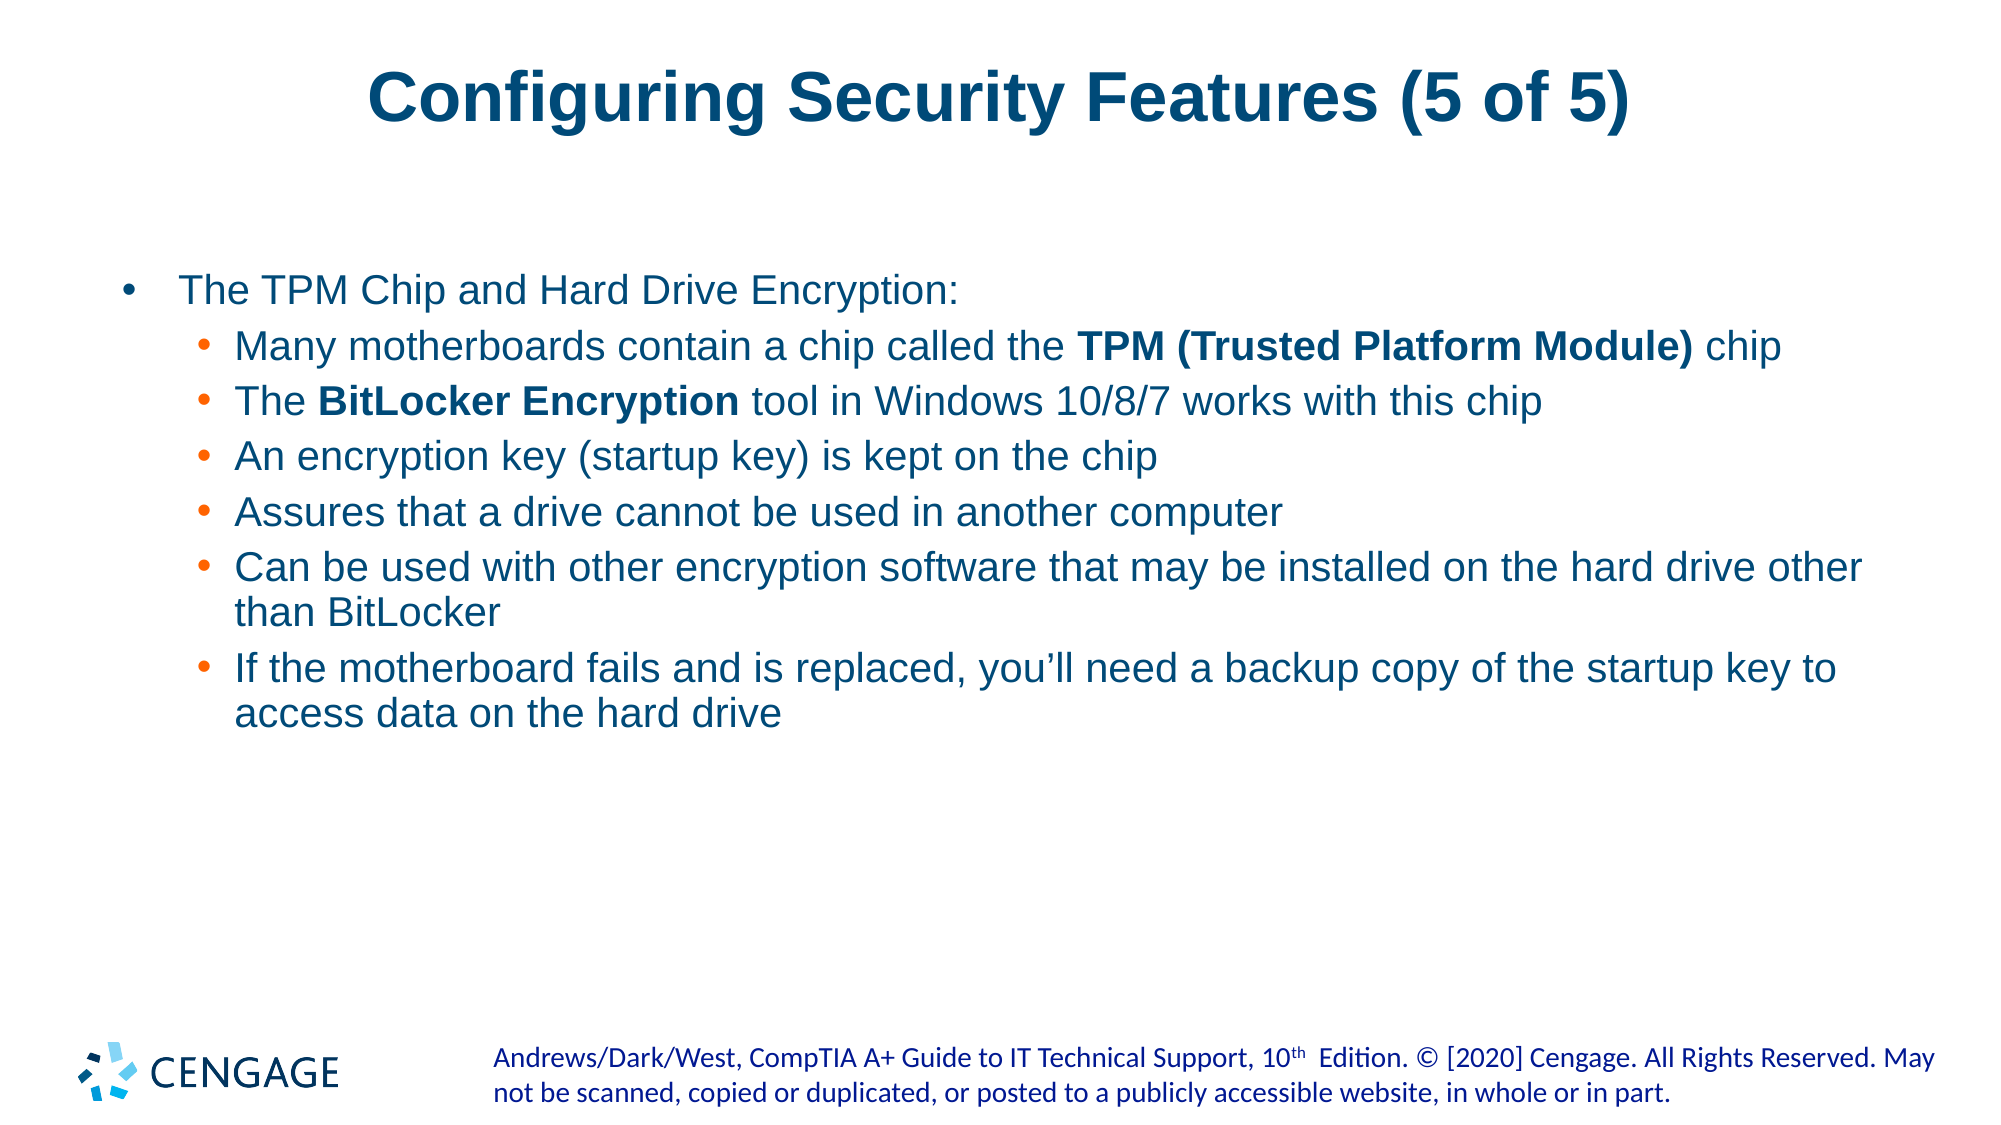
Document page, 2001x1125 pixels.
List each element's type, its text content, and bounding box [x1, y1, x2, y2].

title Configuring Security Features (5 of 5) [137, 59, 1863, 171]
picture [78, 1042, 338, 1101]
list The TPM Chip and Hard Drive Encryption: Many motherboards contain a chip called the TPM (Trusted Platform Module) chip The BitLocker Encryption tool in Windows 10/8/7 works with this chip An encryption key (startup key) is kept on the chip Assures that a drive cannot be used in another computer Can be used with other encryption software that may be installed on the hard drive other than BitLocker If the motherboard fails and is replaced, you’ll need a backup copy of the startup key to access data on the hard drive [121, 268, 1880, 990]
